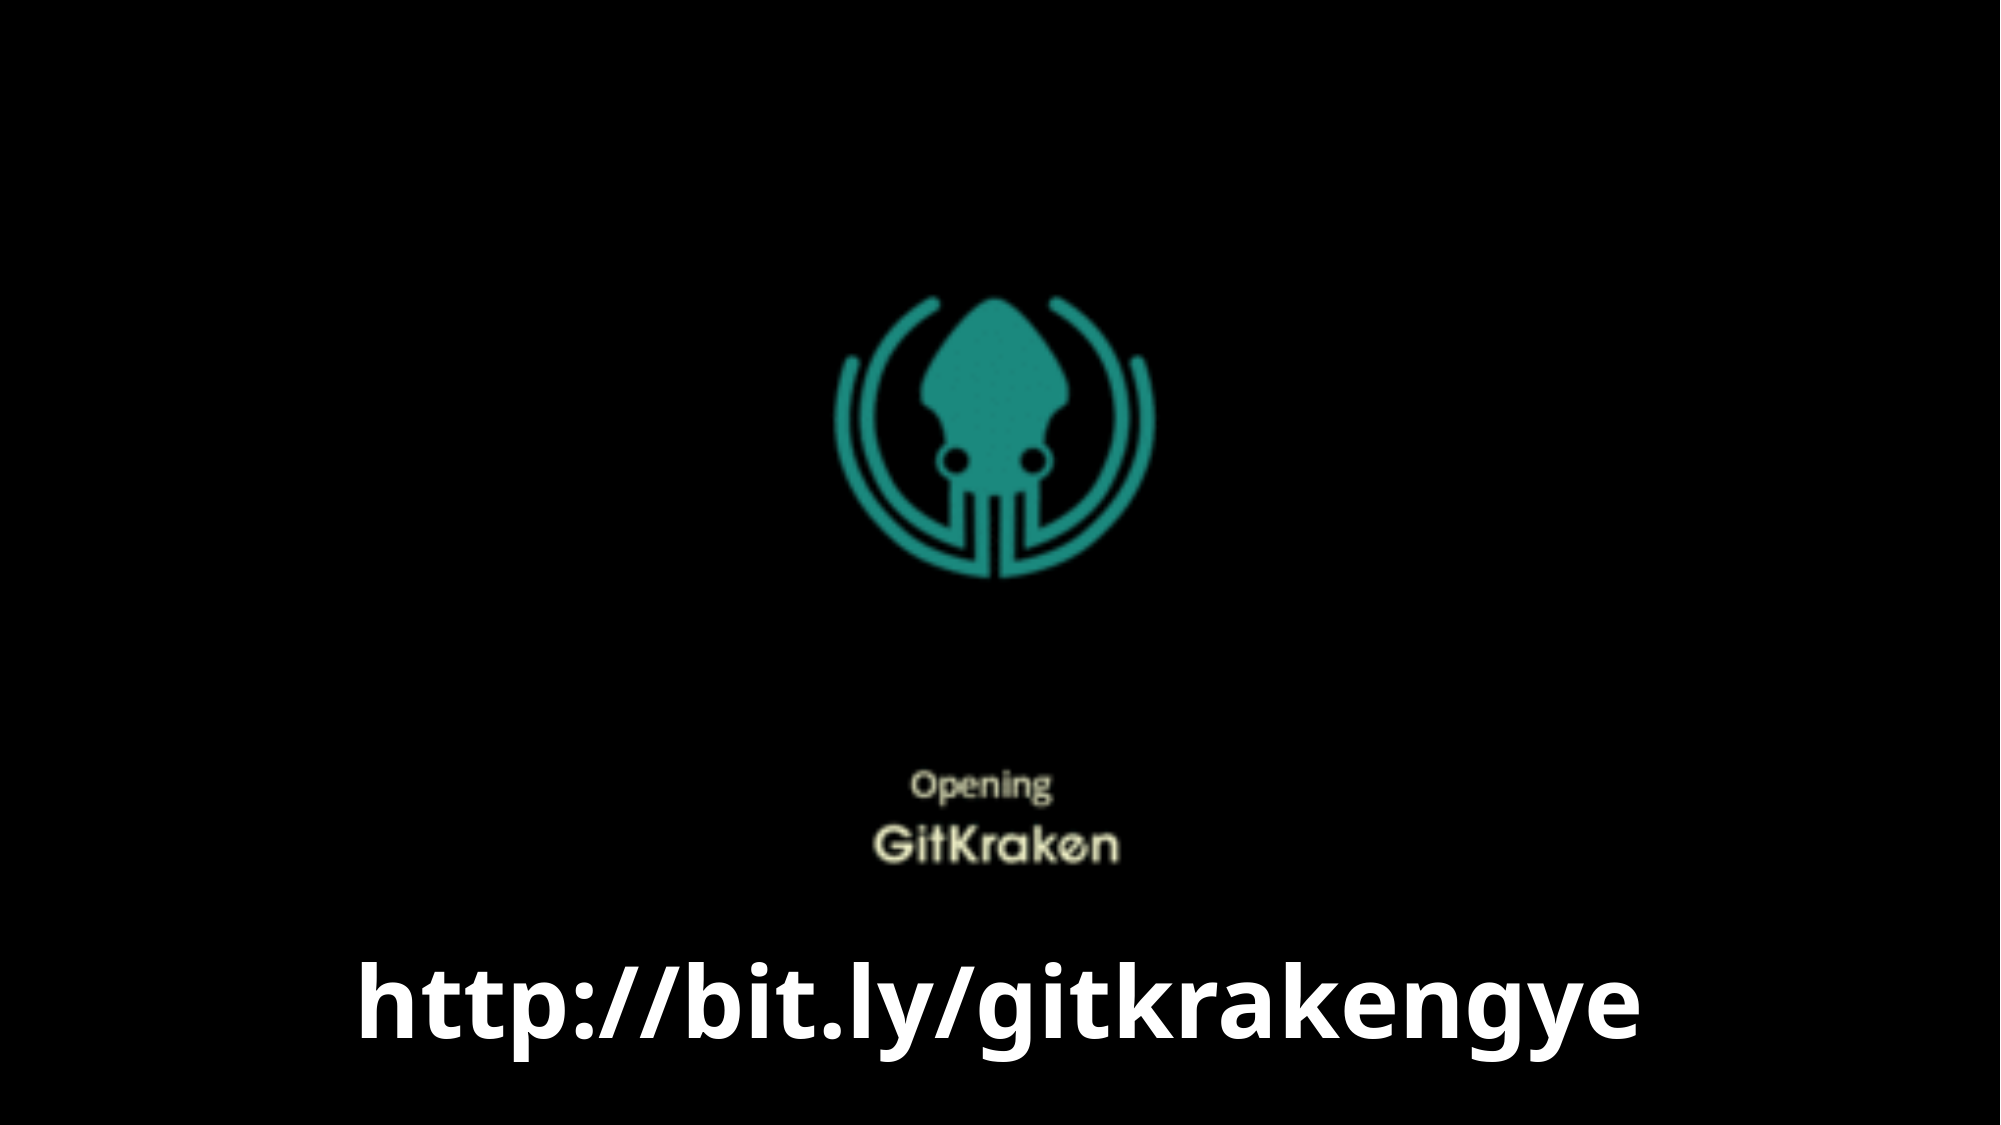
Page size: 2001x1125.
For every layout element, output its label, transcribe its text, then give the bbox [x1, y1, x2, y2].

text_box http://bit.ly/gitkrakengye [72, 930, 1928, 1048]
picture [792, 57, 1208, 898]
